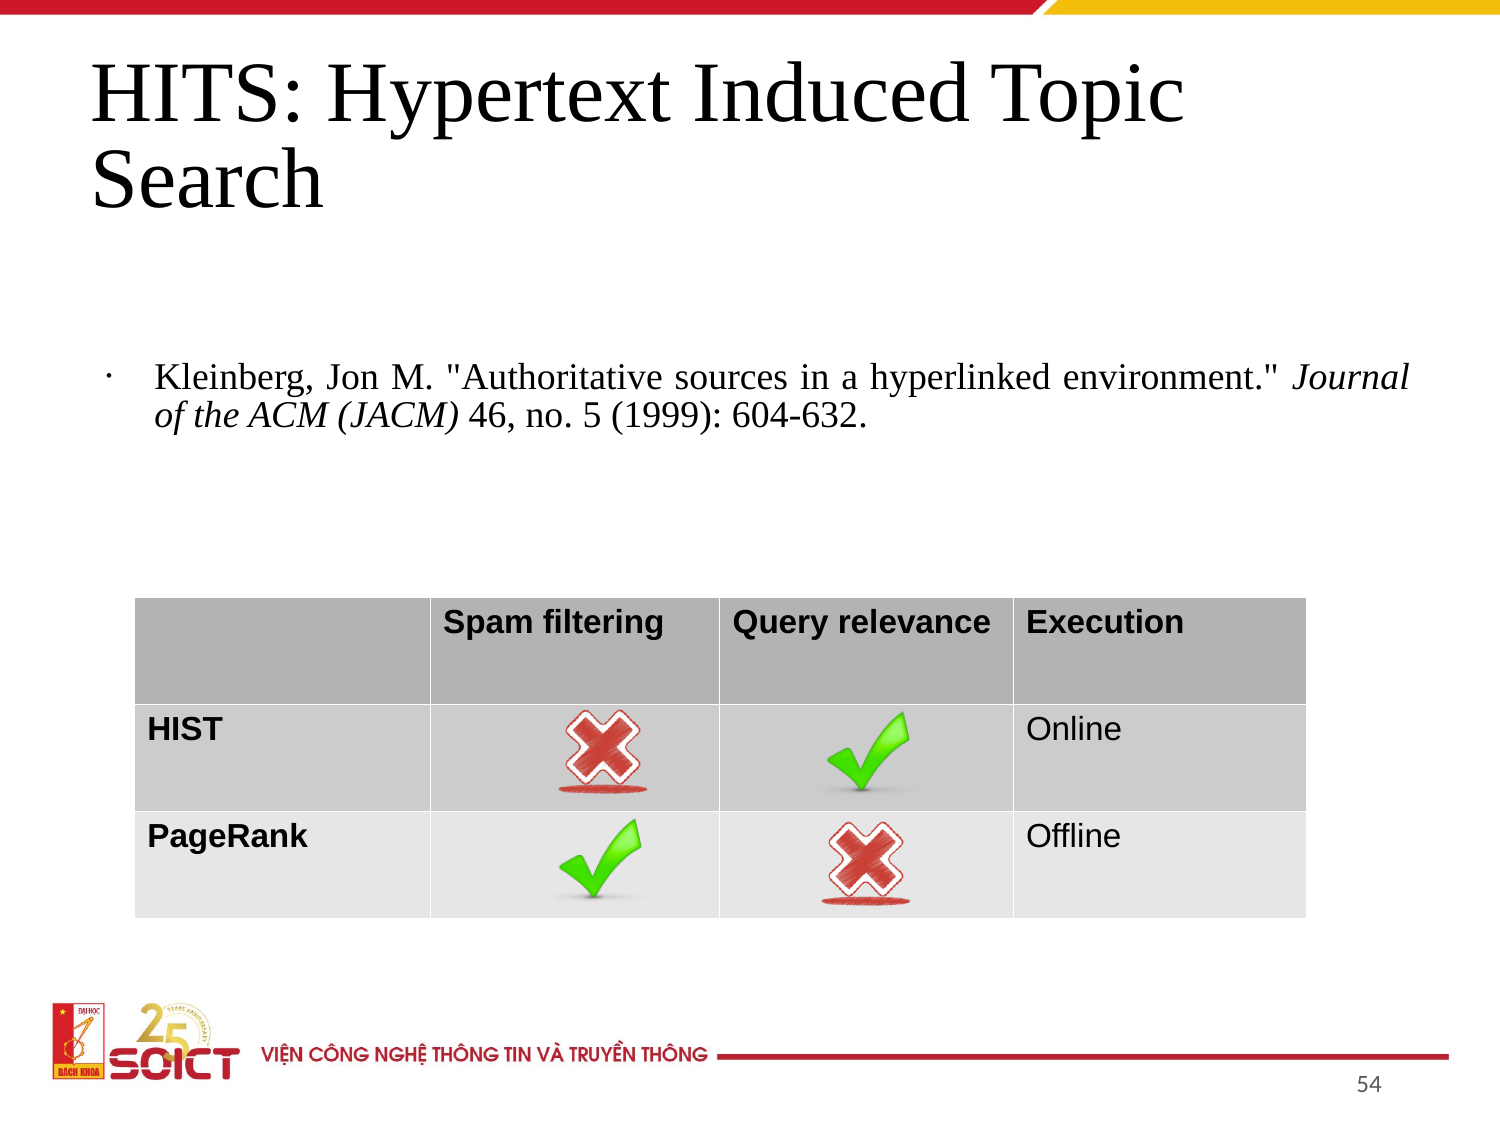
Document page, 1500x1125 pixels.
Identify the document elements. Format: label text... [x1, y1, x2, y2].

slide_number 54 [1209, 1052, 1397, 1112]
picture [0, 0, 1500, 1125]
list Kleinberg, Jon M. "Authoritative sources in a hyperlinked environment." Journal of the ACM (JACM) 46, no. 5 (1999): 604-632. [75, 263, 1425, 916]
title HITS: Hypertext Induced Topic Search [75, 44, 1425, 233]
